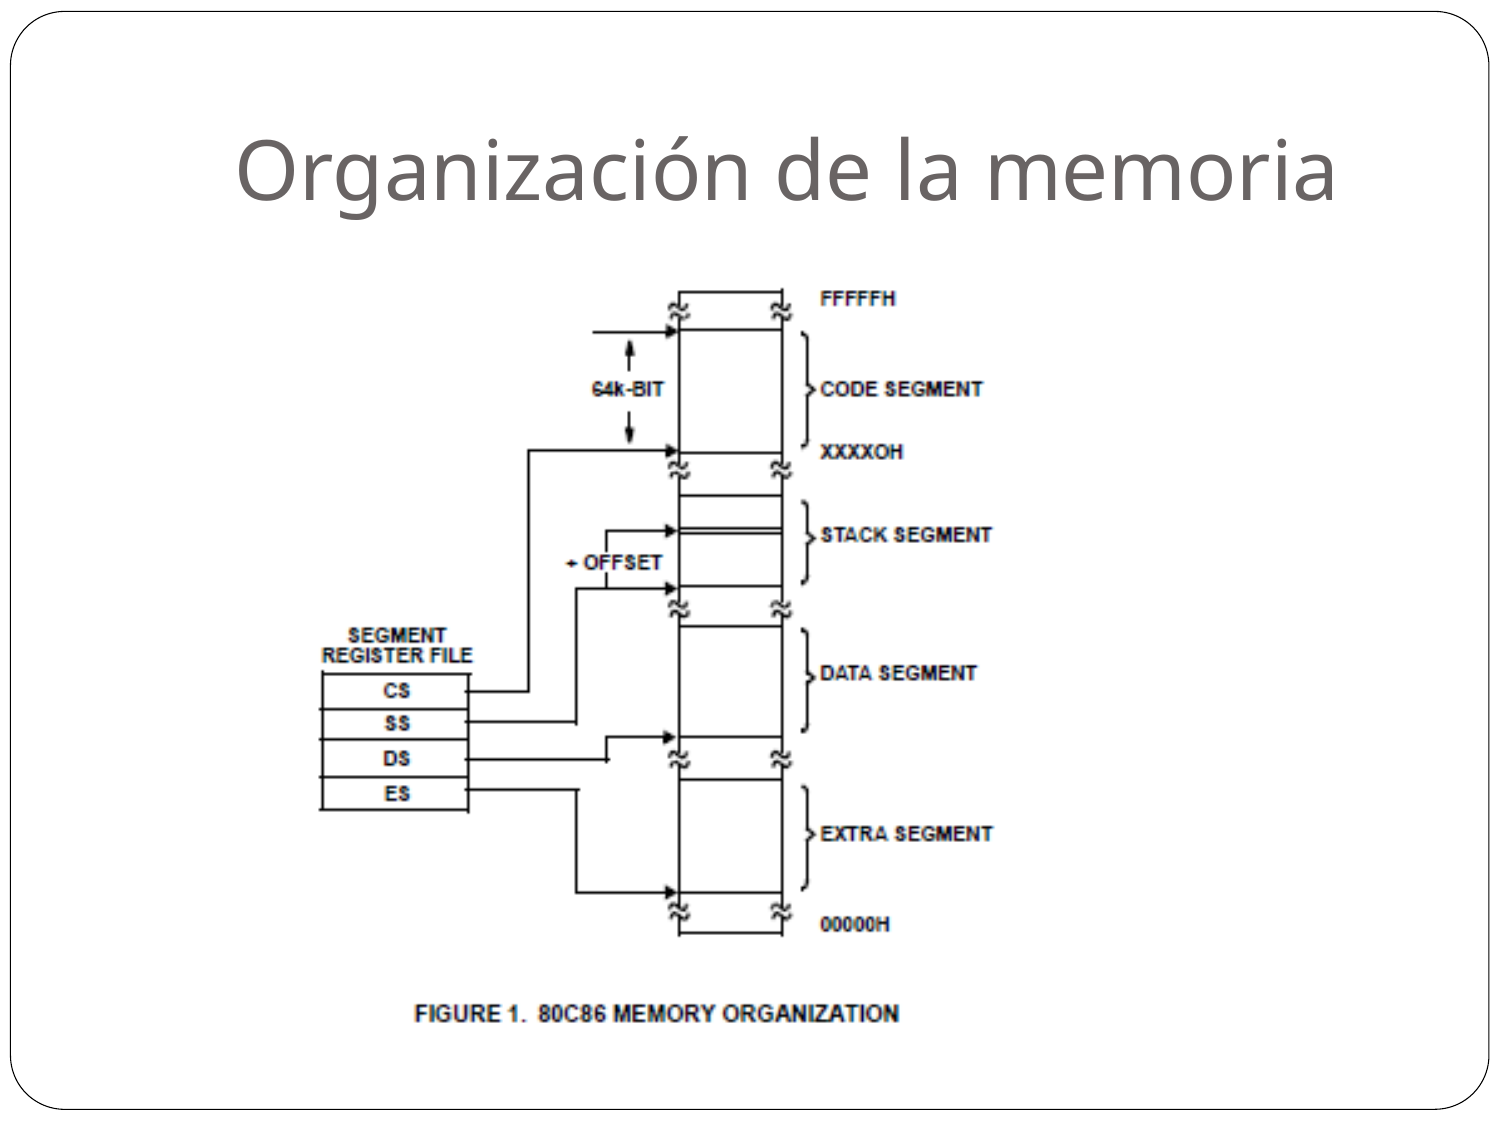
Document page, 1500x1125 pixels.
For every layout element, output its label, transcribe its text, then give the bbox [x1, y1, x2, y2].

picture [287, 274, 1088, 1053]
text_box Organización de la memoria [149, 45, 1425, 233]
